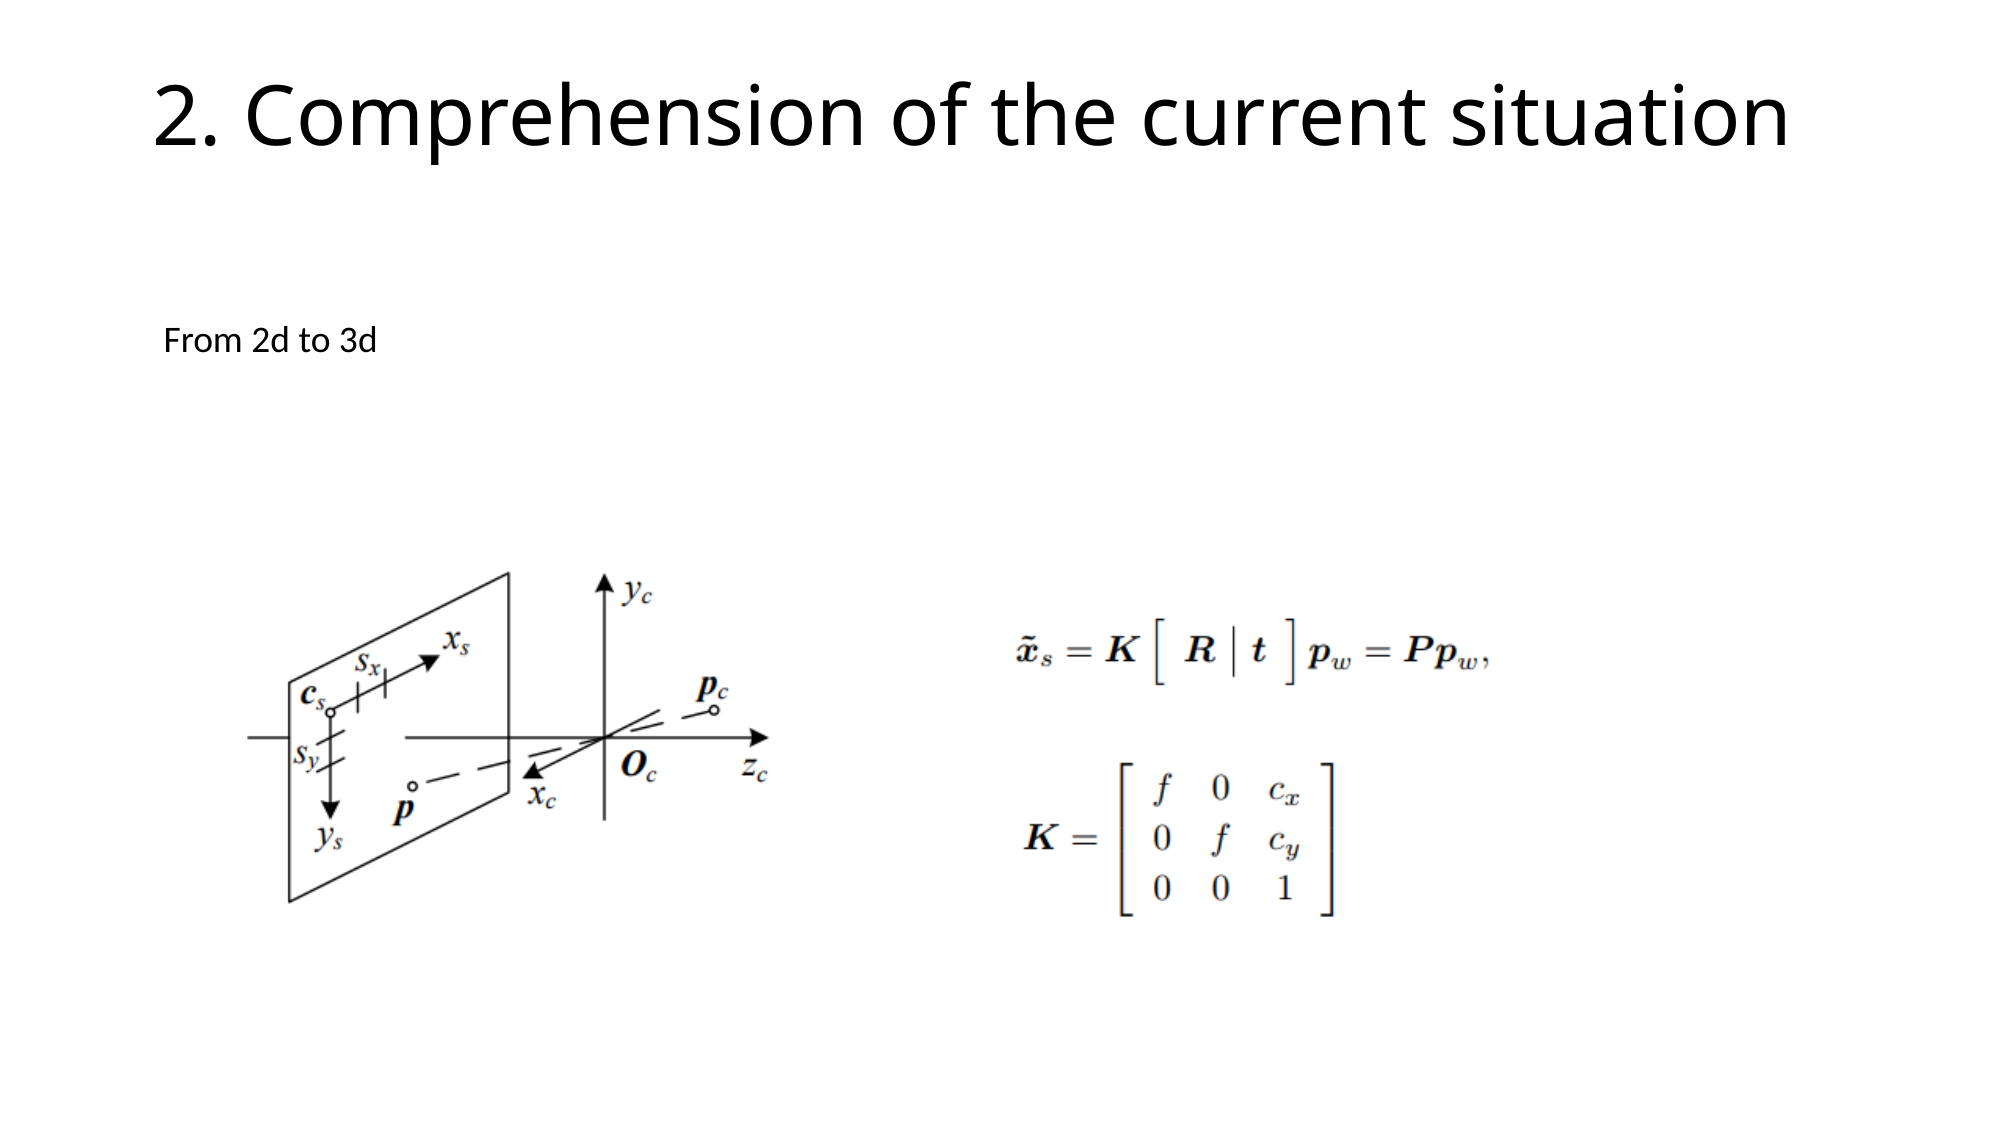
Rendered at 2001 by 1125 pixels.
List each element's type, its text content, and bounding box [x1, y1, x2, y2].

title 2. Comprehension of the current situation [137, 64, 1863, 282]
picture [998, 592, 1515, 698]
text_box From 2d to 3d [148, 307, 394, 368]
picture [196, 525, 827, 915]
picture [999, 738, 1346, 931]
